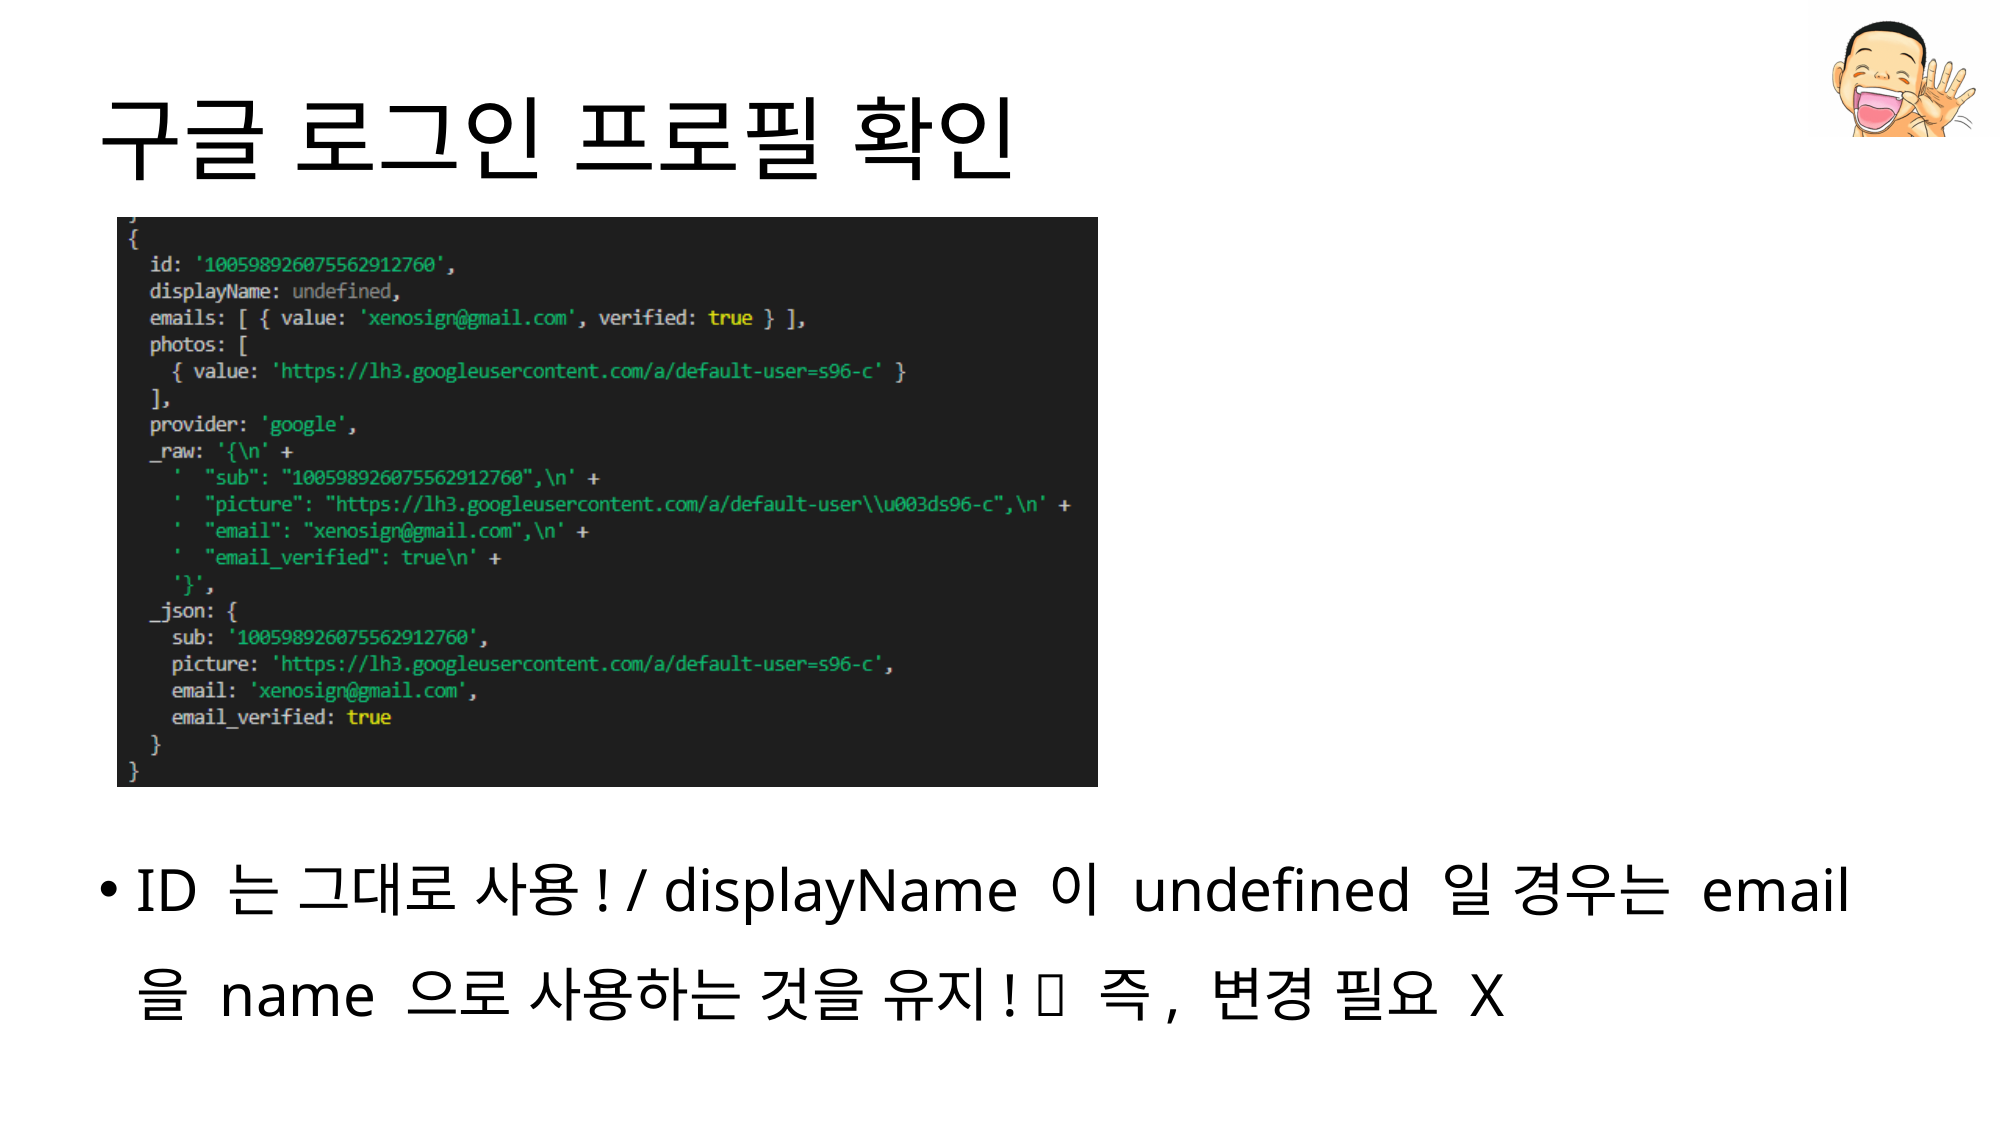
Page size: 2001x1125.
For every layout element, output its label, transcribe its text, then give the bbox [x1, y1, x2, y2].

title 구글 로그인 프로필 확인 [83, 0, 1931, 217]
list ID 는 그대로 사용! / displayName 이 undefined 일 경우는 email 을 name 으로 사용하는 것을 유지!  즉, 변경 필요 X [83, 217, 1931, 1100]
picture [1931, 0, 2000, 137]
picture [117, 217, 1098, 787]
